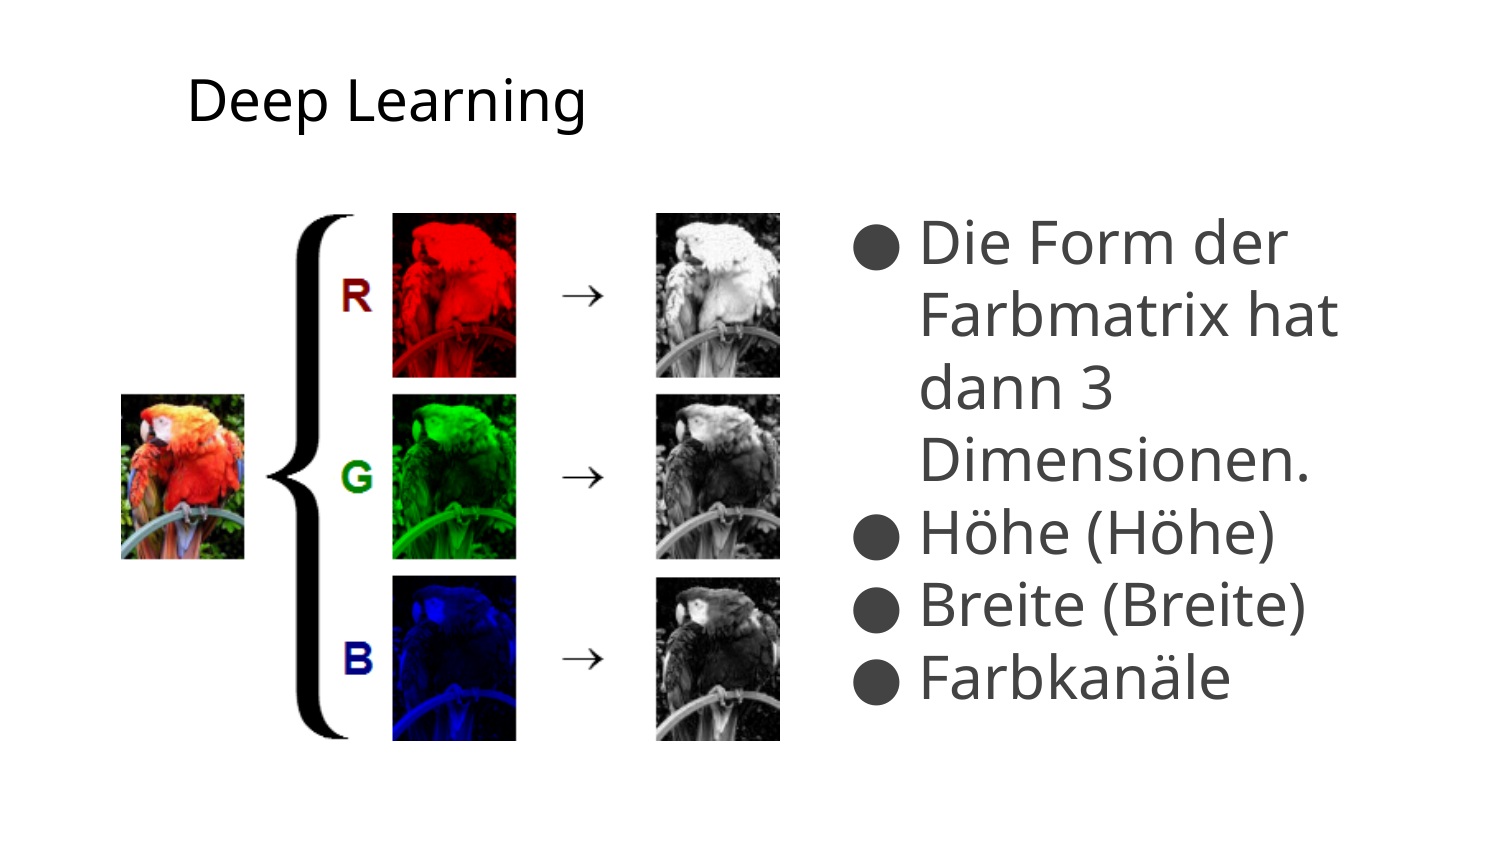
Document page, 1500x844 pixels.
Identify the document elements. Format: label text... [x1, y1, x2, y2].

title Deep Learning [171, 48, 1449, 143]
list Die Form der Farbmatrix hat dann 3 Dimensionen. Höhe (Höhe) Breite (Breite) Farbkanäle [828, 189, 1476, 750]
picture [121, 213, 781, 741]
